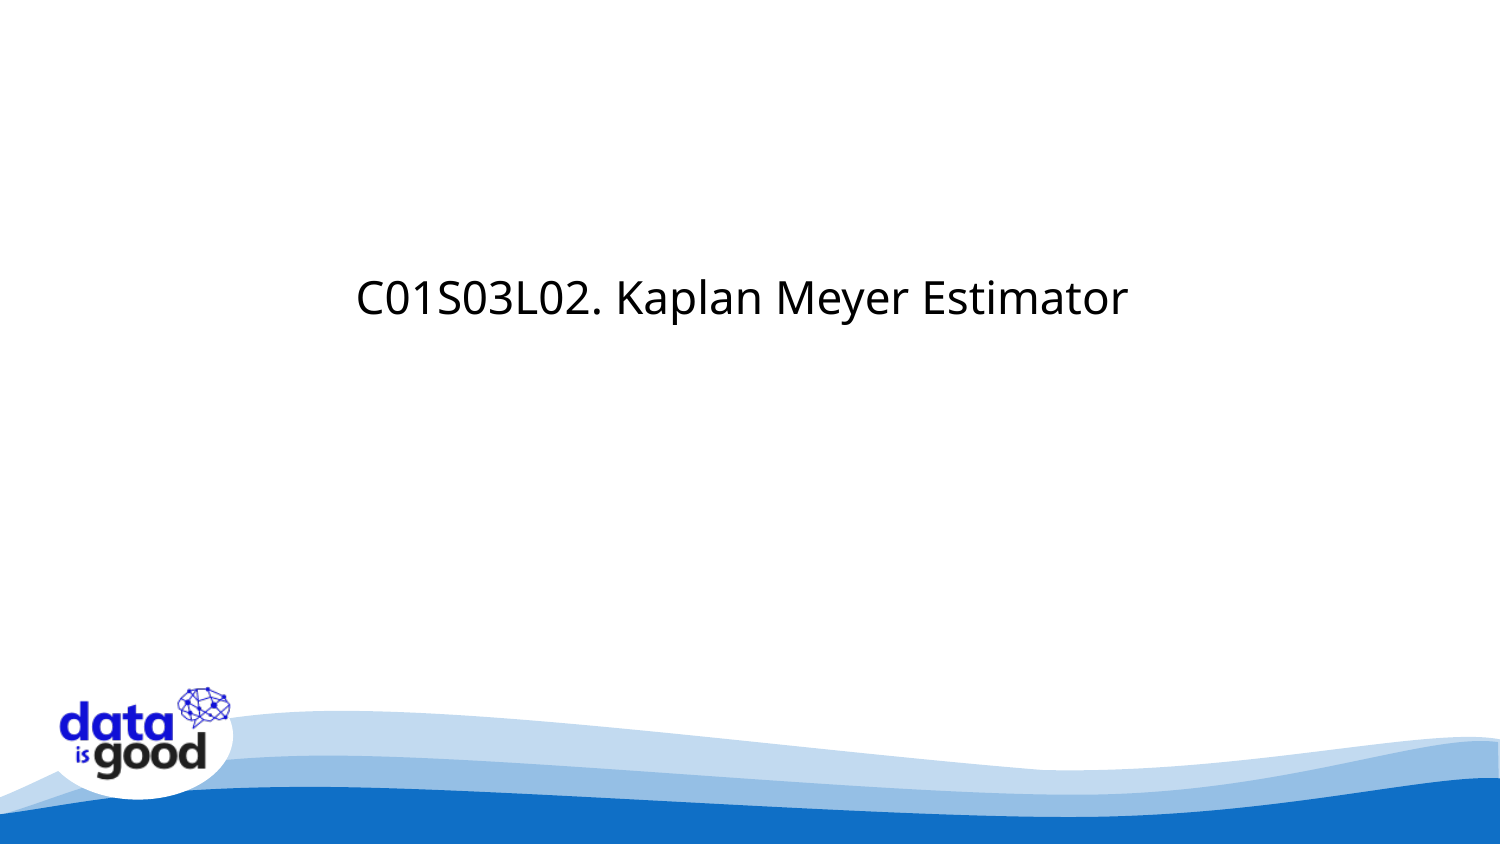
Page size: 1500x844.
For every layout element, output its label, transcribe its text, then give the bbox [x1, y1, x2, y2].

list C01S03L02. Kaplan Meyer Estimator [51, 249, 1434, 493]
picture [58, 685, 231, 804]
